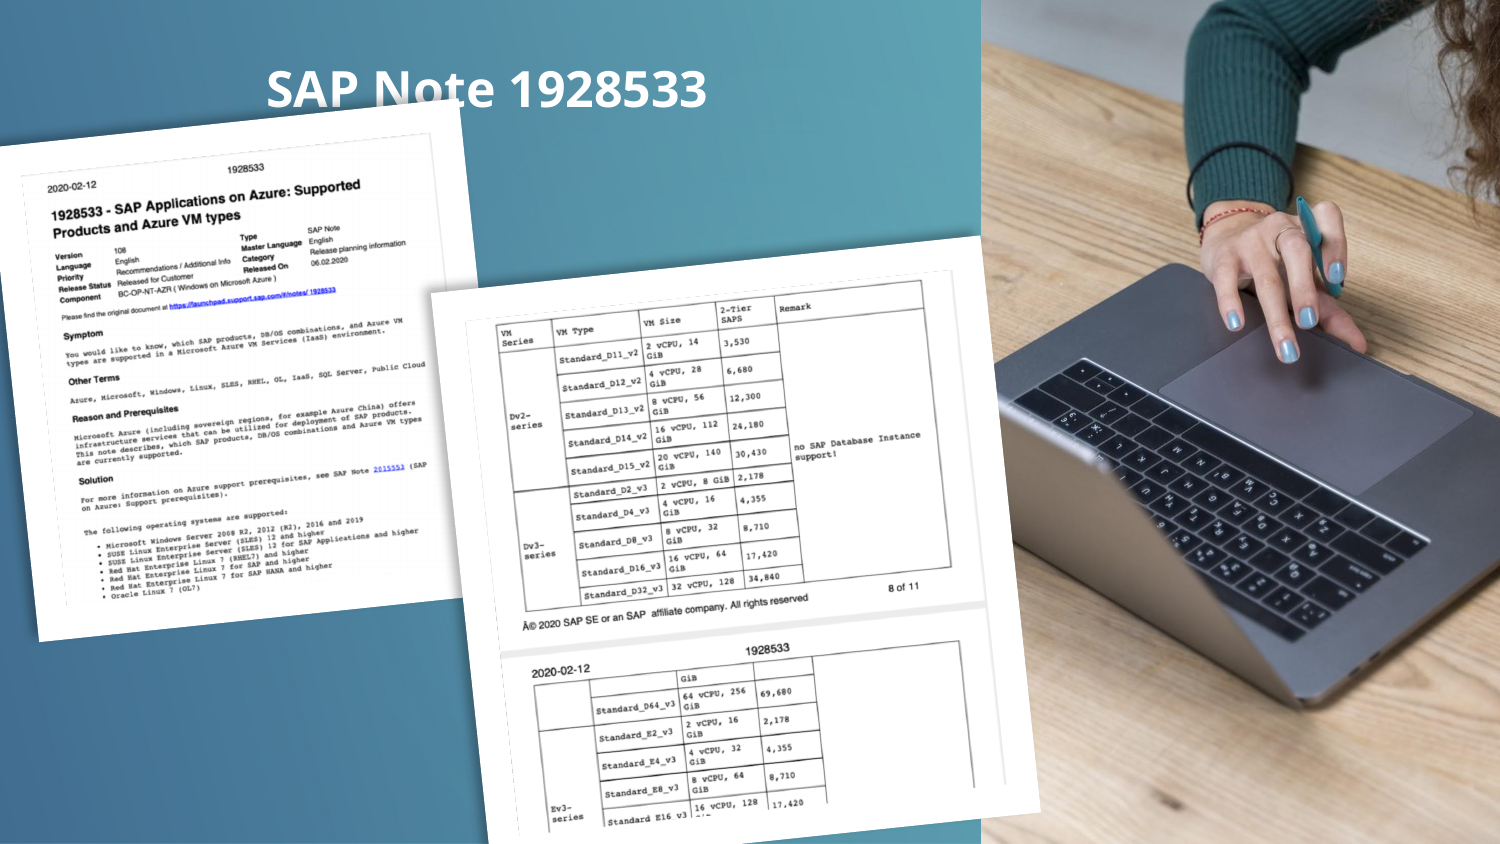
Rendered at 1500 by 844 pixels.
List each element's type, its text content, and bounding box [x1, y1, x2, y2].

picture [0, 280, 488, 844]
picture [22, 133, 459, 607]
title SAP Note 1928533 [59, 42, 915, 198]
picture [0, 0, 1500, 844]
